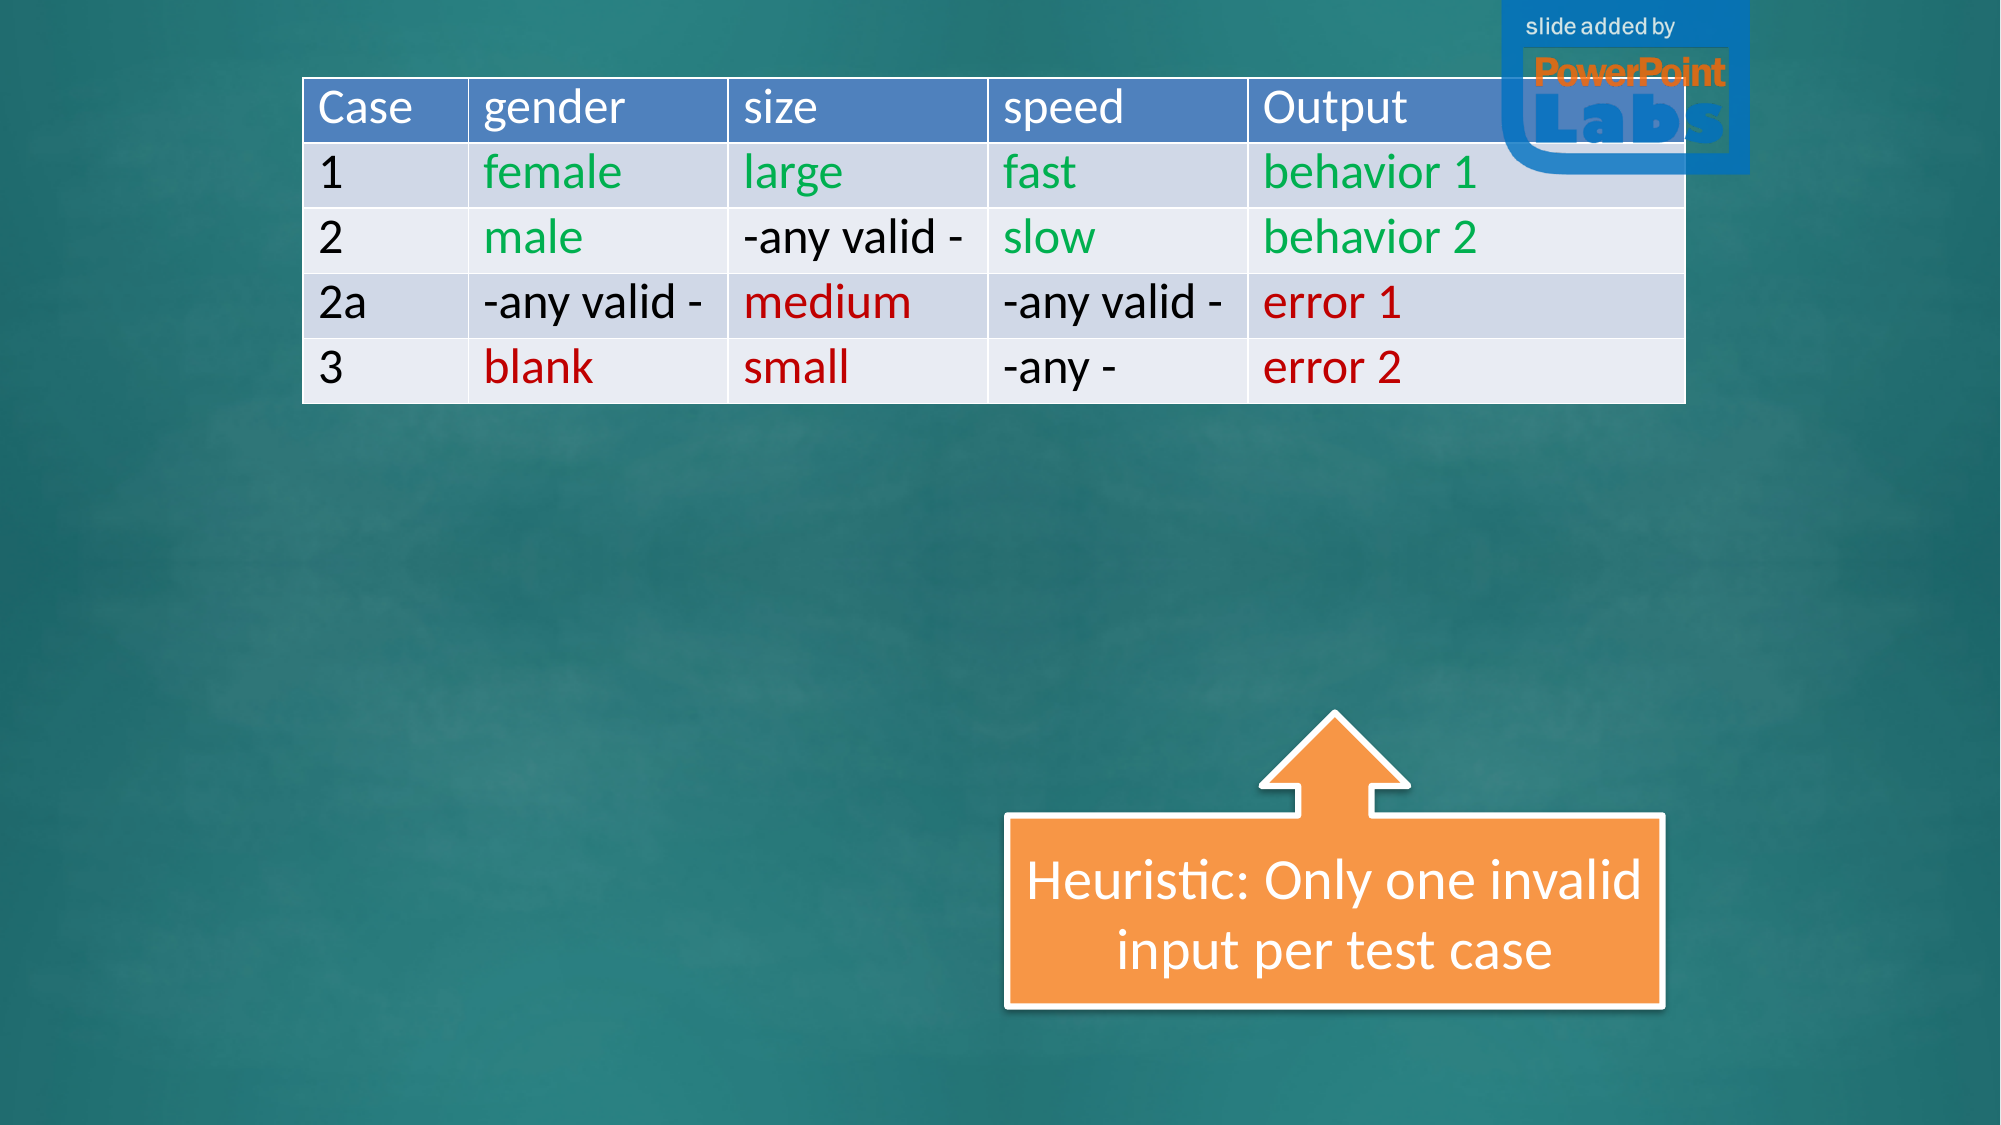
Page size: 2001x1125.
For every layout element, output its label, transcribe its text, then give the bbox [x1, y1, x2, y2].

text_box Heuristic: Only one invalid input per test case [1236, 709, 1666, 1010]
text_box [602, 478, 1232, 1120]
table_cell fast [989, 144, 1247, 207]
table_cell medium [729, 274, 987, 338]
table_cell error 1 [1249, 274, 1684, 338]
table_cell -any valid - [729, 209, 987, 273]
table_header gender [469, 79, 727, 142]
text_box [456, 349, 955, 486]
table_header Case [304, 79, 468, 142]
table_header speed [989, 79, 1247, 142]
table_cell behavior 1 [1249, 144, 1684, 207]
picture [0, 0, 2001, 1125]
table_cell 2a [304, 274, 468, 338]
table_cell 3 [304, 339, 468, 403]
table_cell -any valid - [469, 274, 727, 338]
table_cell 1 [304, 144, 468, 207]
table_header size [729, 79, 987, 142]
table_cell large [729, 144, 987, 207]
table_cell -any valid - [989, 274, 1247, 338]
table_cell -any - [989, 339, 1247, 403]
table_cell blank [469, 339, 727, 348]
table_cell 2 [304, 209, 468, 273]
table_cell slow [989, 209, 1247, 273]
table_cell small [729, 339, 987, 403]
table_cell error 2 [1249, 339, 1684, 403]
table_cell male [469, 209, 727, 273]
table_header Output [1249, 79, 1494, 142]
table_cell female [469, 144, 727, 207]
table_cell behavior 2 [1249, 209, 1684, 273]
